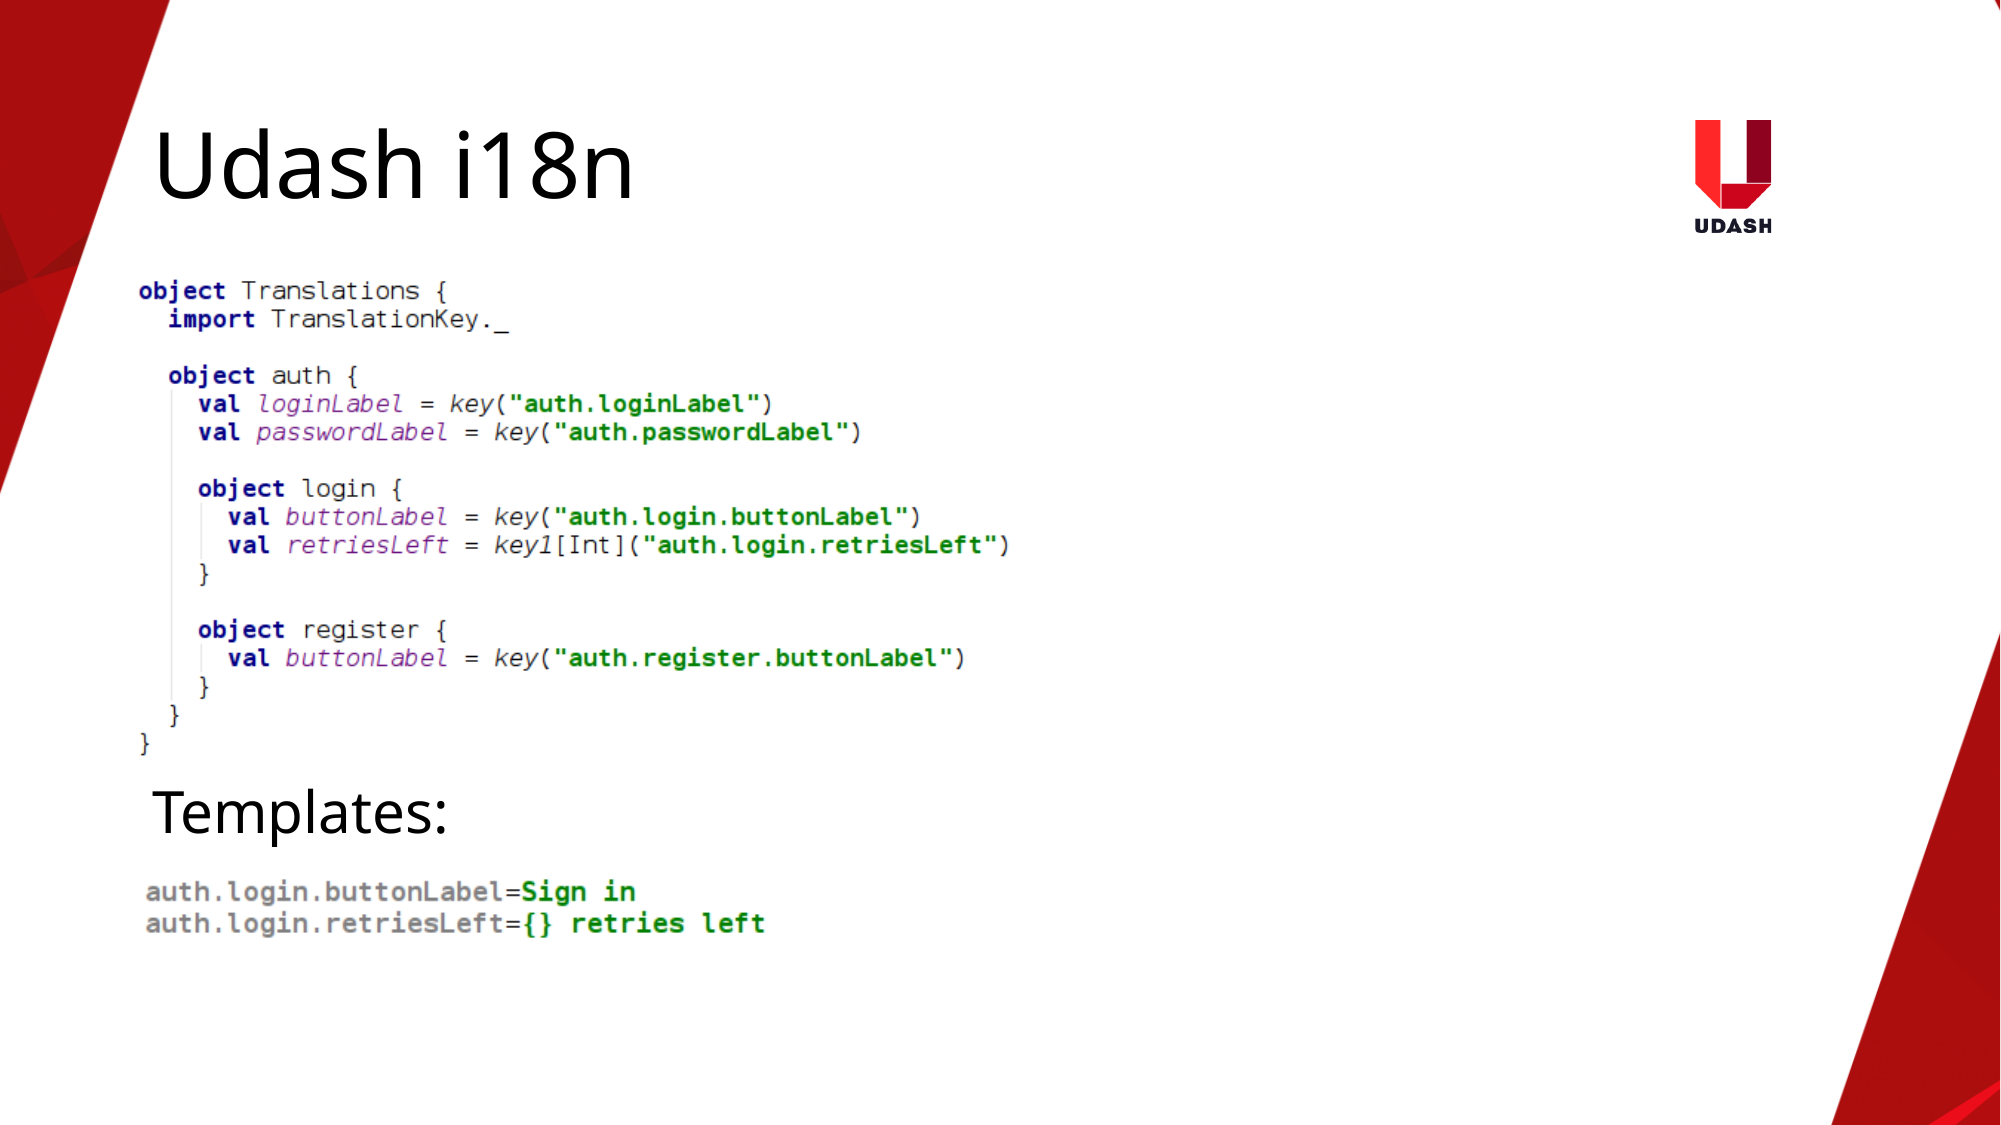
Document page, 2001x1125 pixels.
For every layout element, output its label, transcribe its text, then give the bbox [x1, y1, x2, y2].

text_box Templates: [137, 776, 1863, 857]
title Udash i18n [137, 59, 1863, 278]
picture [0, 0, 2001, 1125]
